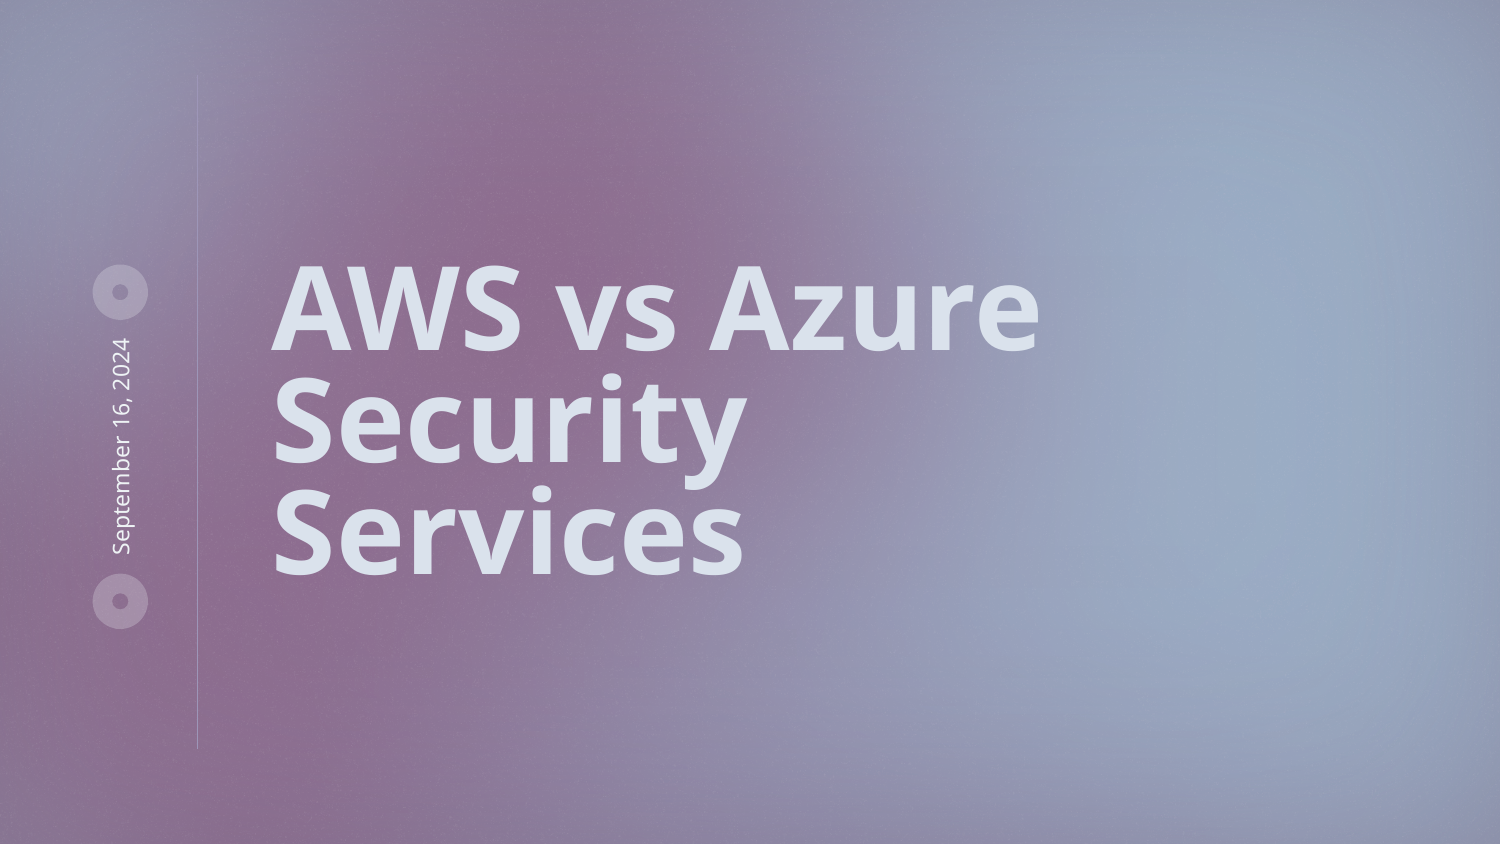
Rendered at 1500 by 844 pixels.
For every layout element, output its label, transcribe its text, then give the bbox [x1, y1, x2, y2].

title AWS vs Azure Security Services [256, 198, 1186, 661]
text_box [92, 573, 148, 629]
text_box [92, 264, 148, 320]
text_box September 16, 2024 [88, 221, 152, 672]
